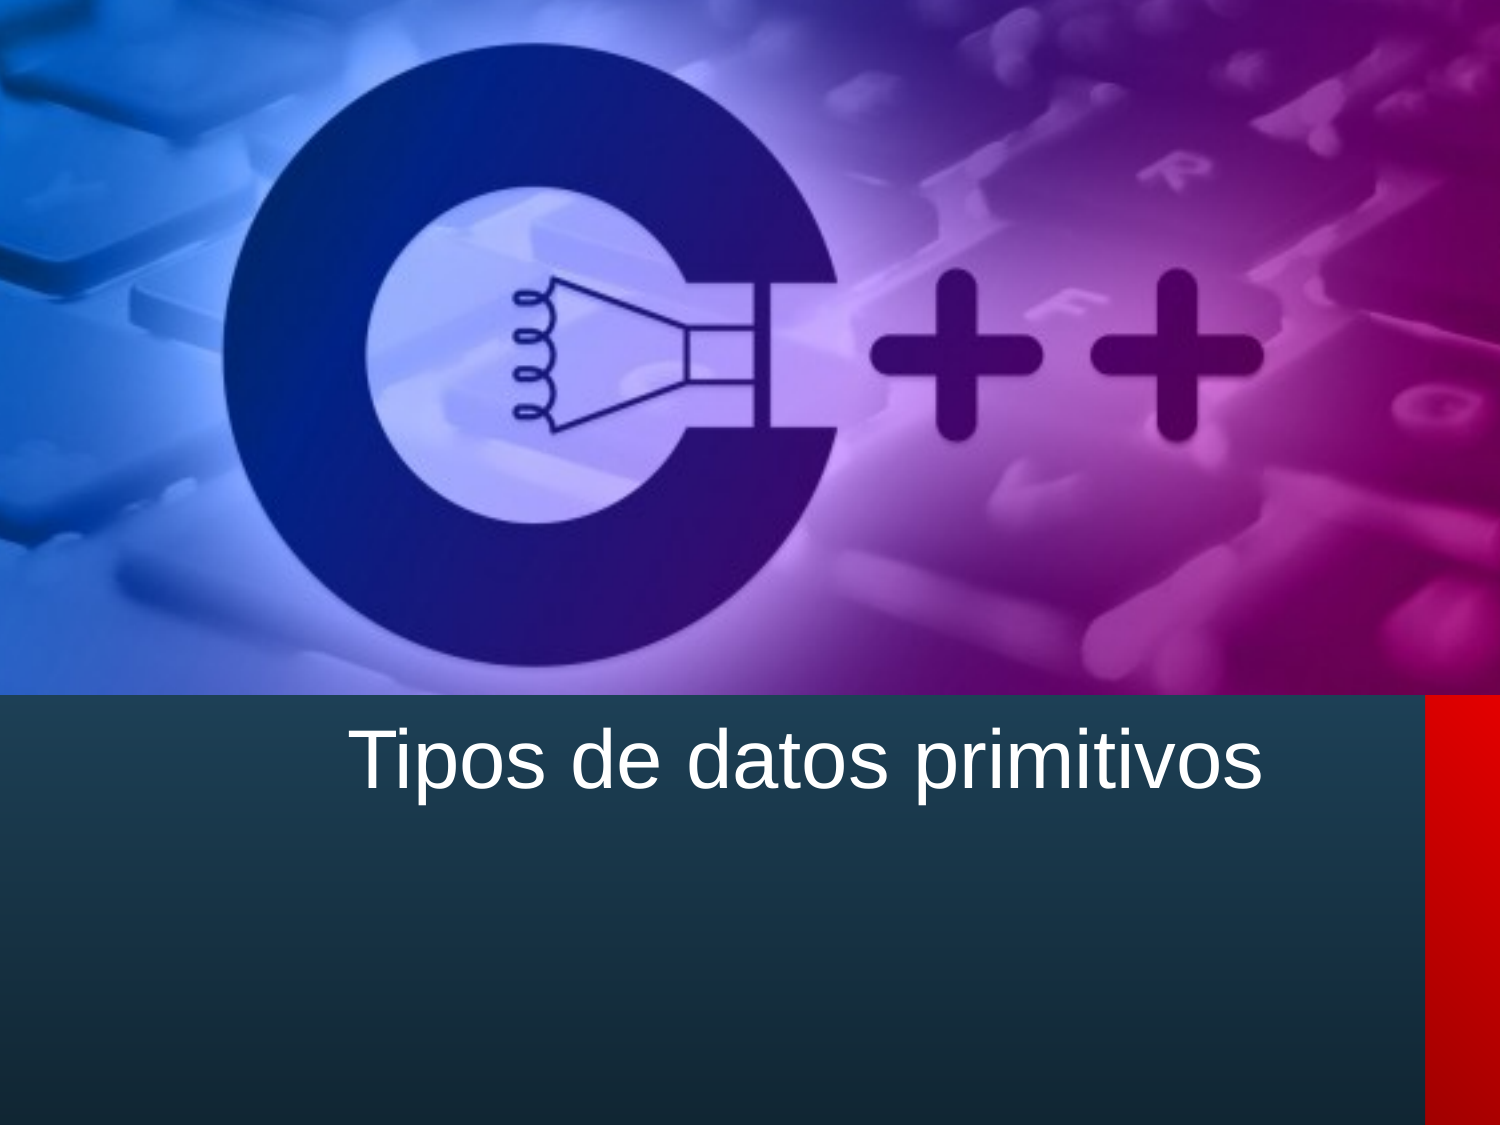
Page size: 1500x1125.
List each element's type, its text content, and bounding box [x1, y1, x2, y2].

picture [0, 0, 1500, 696]
title Tipos de datos primitivos [249, 711, 1363, 920]
